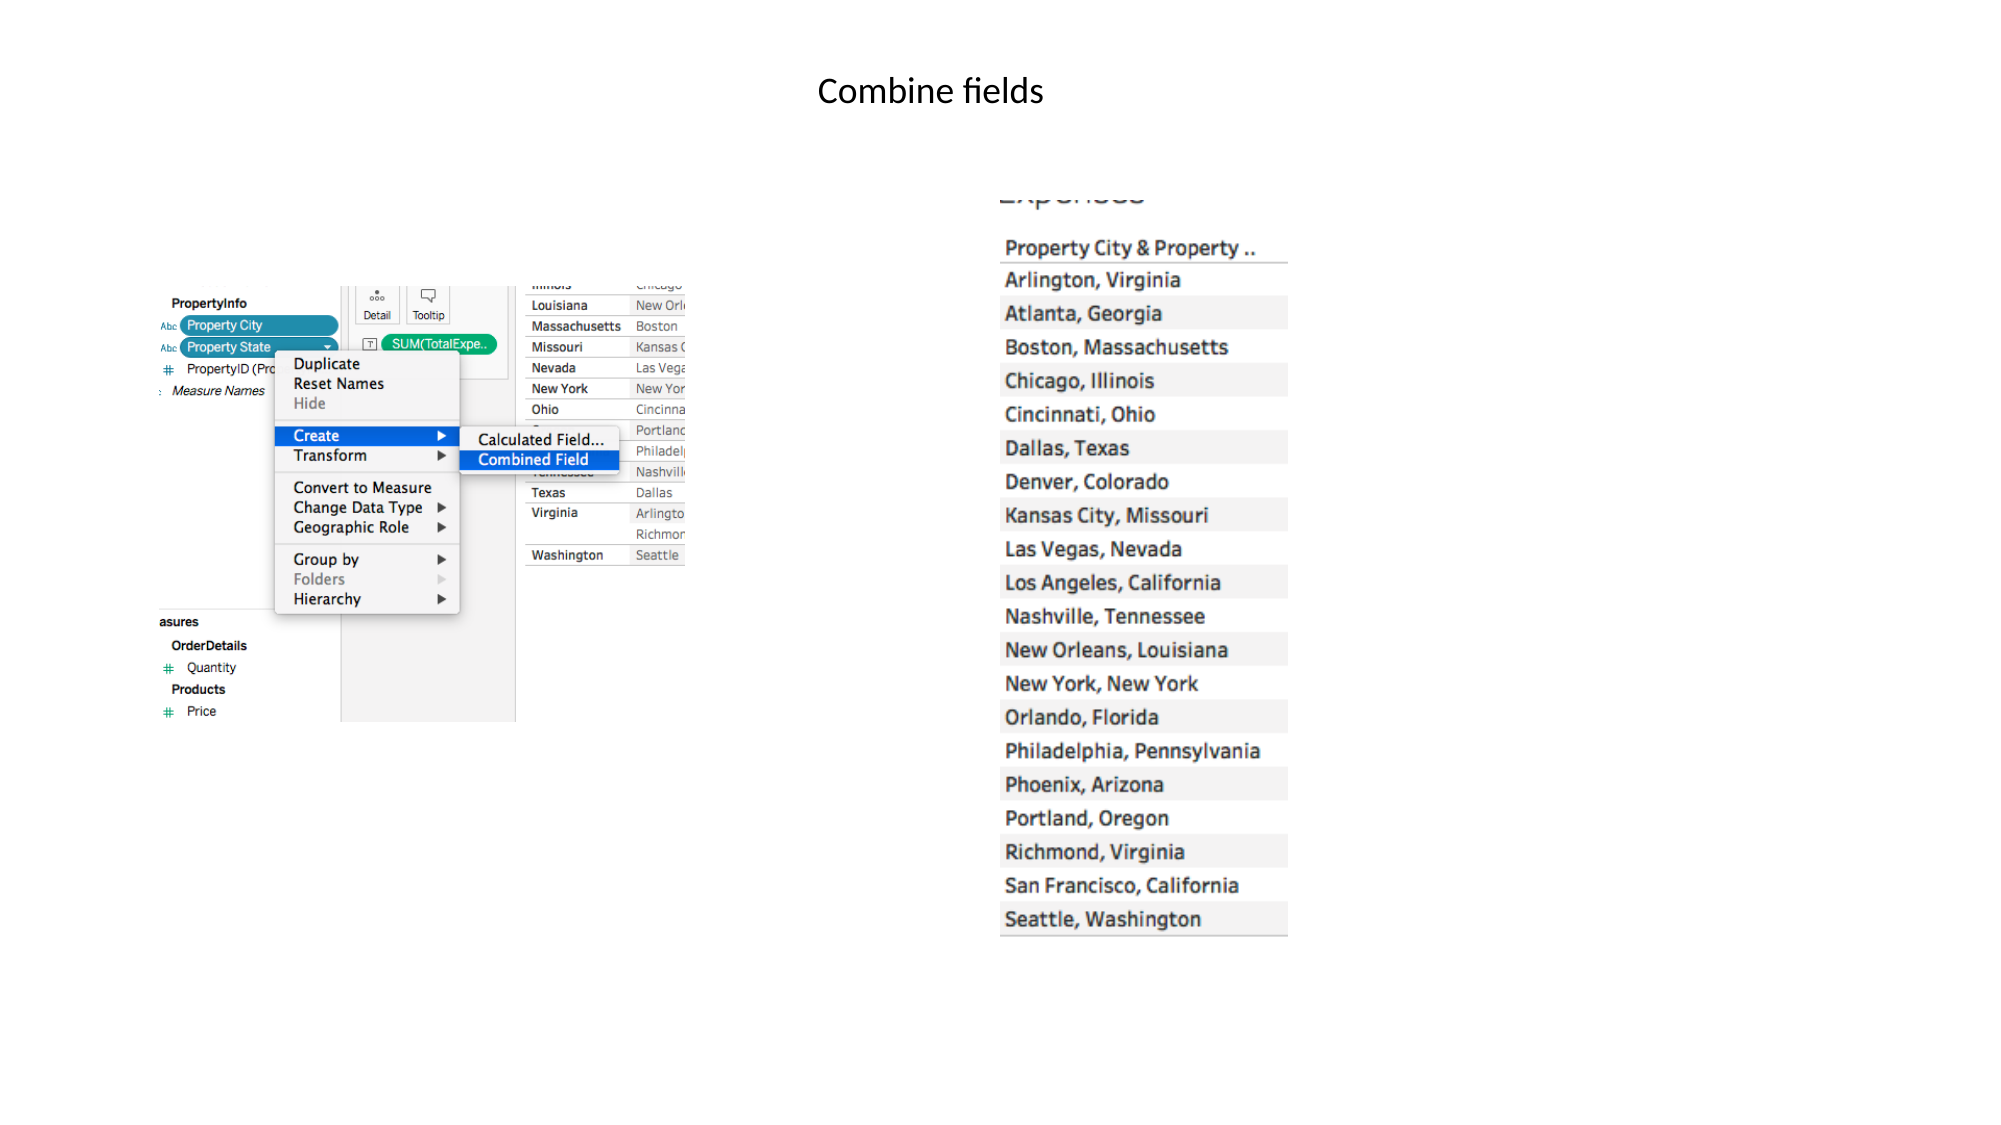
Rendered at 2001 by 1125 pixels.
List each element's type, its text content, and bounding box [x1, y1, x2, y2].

text_box Combine fields [803, 58, 1060, 118]
picture [1000, 200, 1288, 979]
picture [159, 286, 685, 722]
